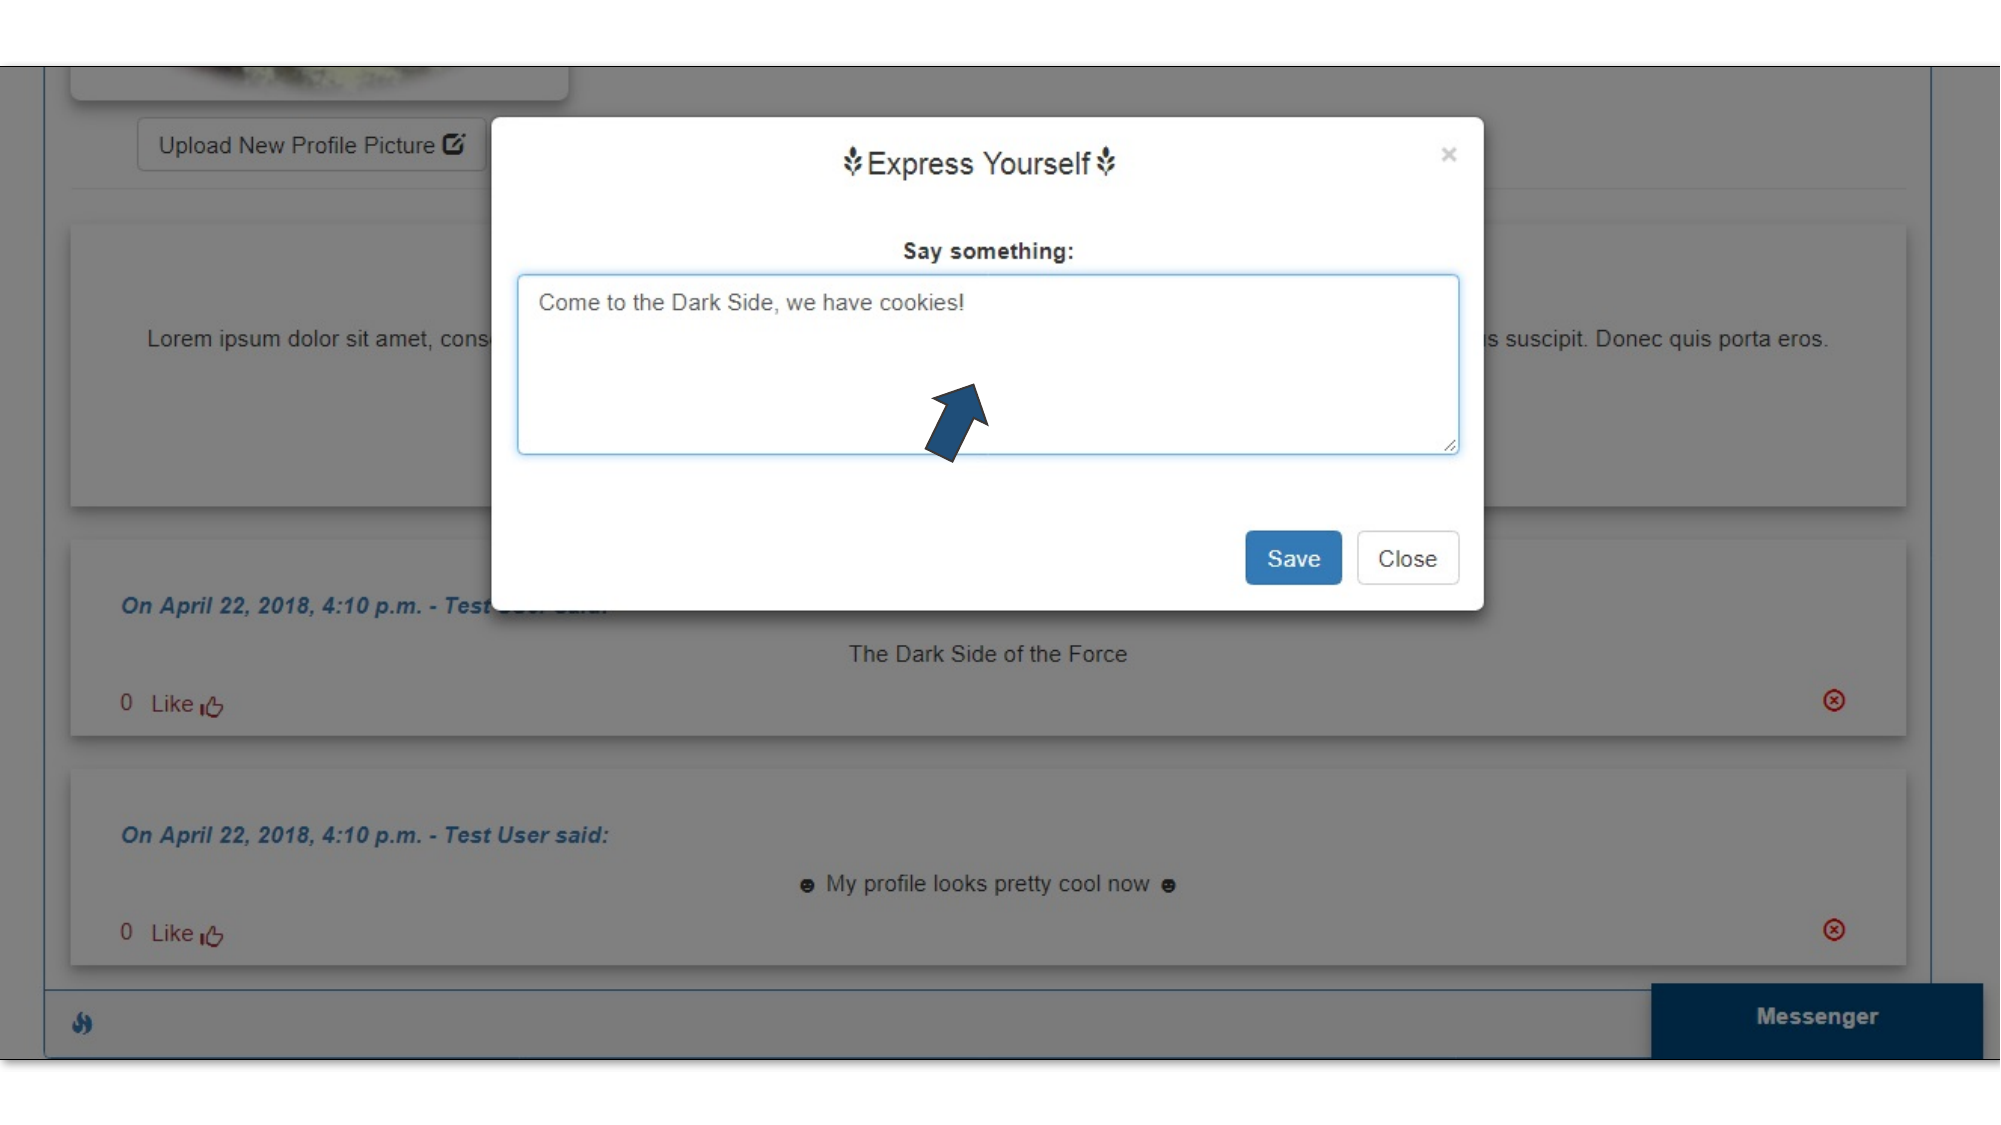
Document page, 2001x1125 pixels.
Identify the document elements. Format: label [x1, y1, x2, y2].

picture [0, 66, 2000, 1059]
